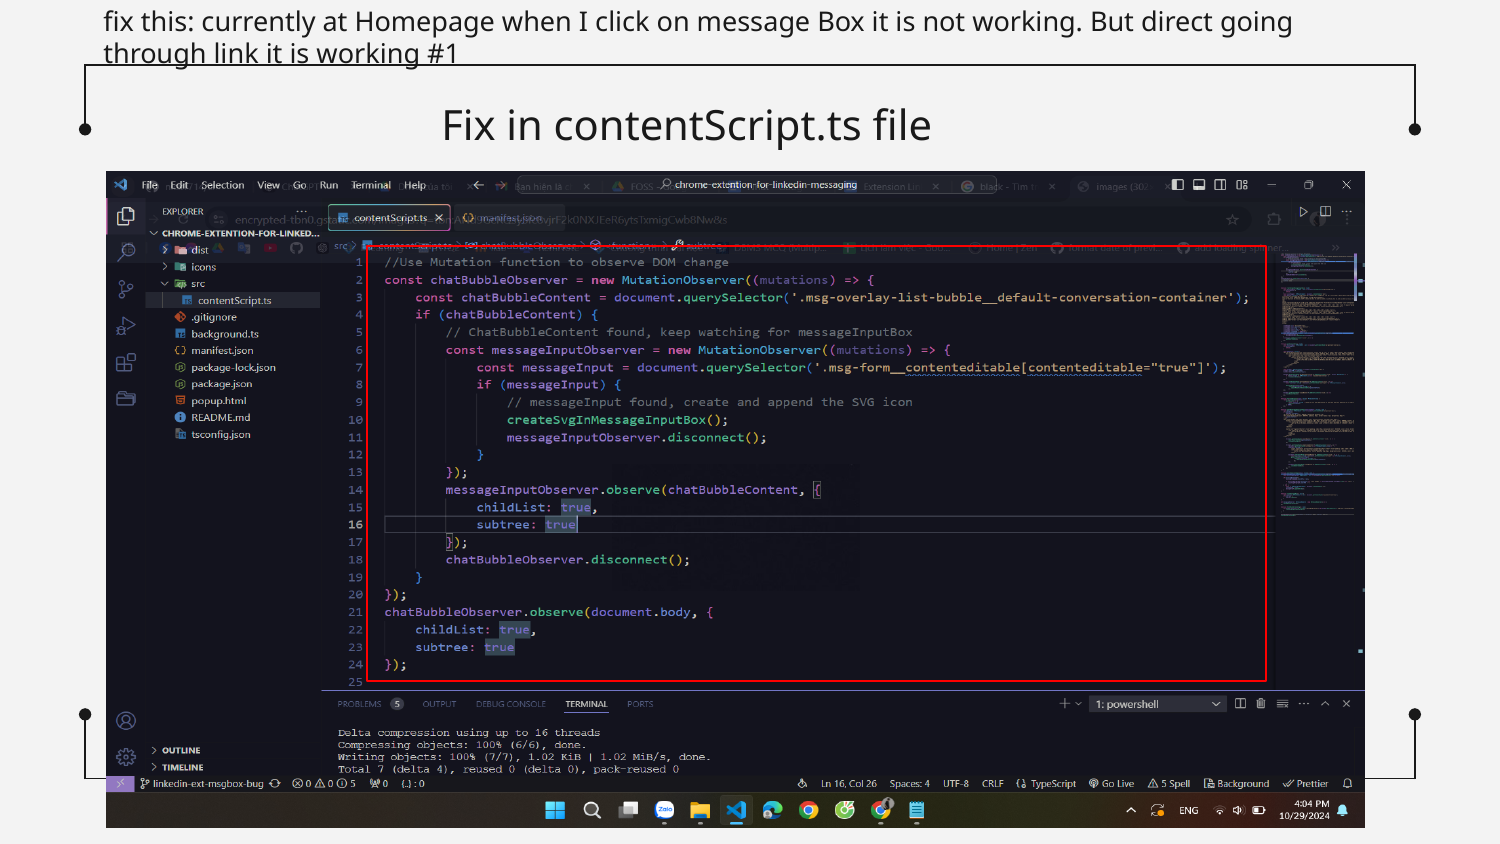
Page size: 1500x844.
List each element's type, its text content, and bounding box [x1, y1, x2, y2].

text_box Fix in contentScript.ts file [426, 83, 1046, 168]
title fix this: currently at Homepage when I click on message Box it is not working. But direct going through link it is working #1 [88, 0, 1411, 84]
picture [106, 171, 1366, 828]
